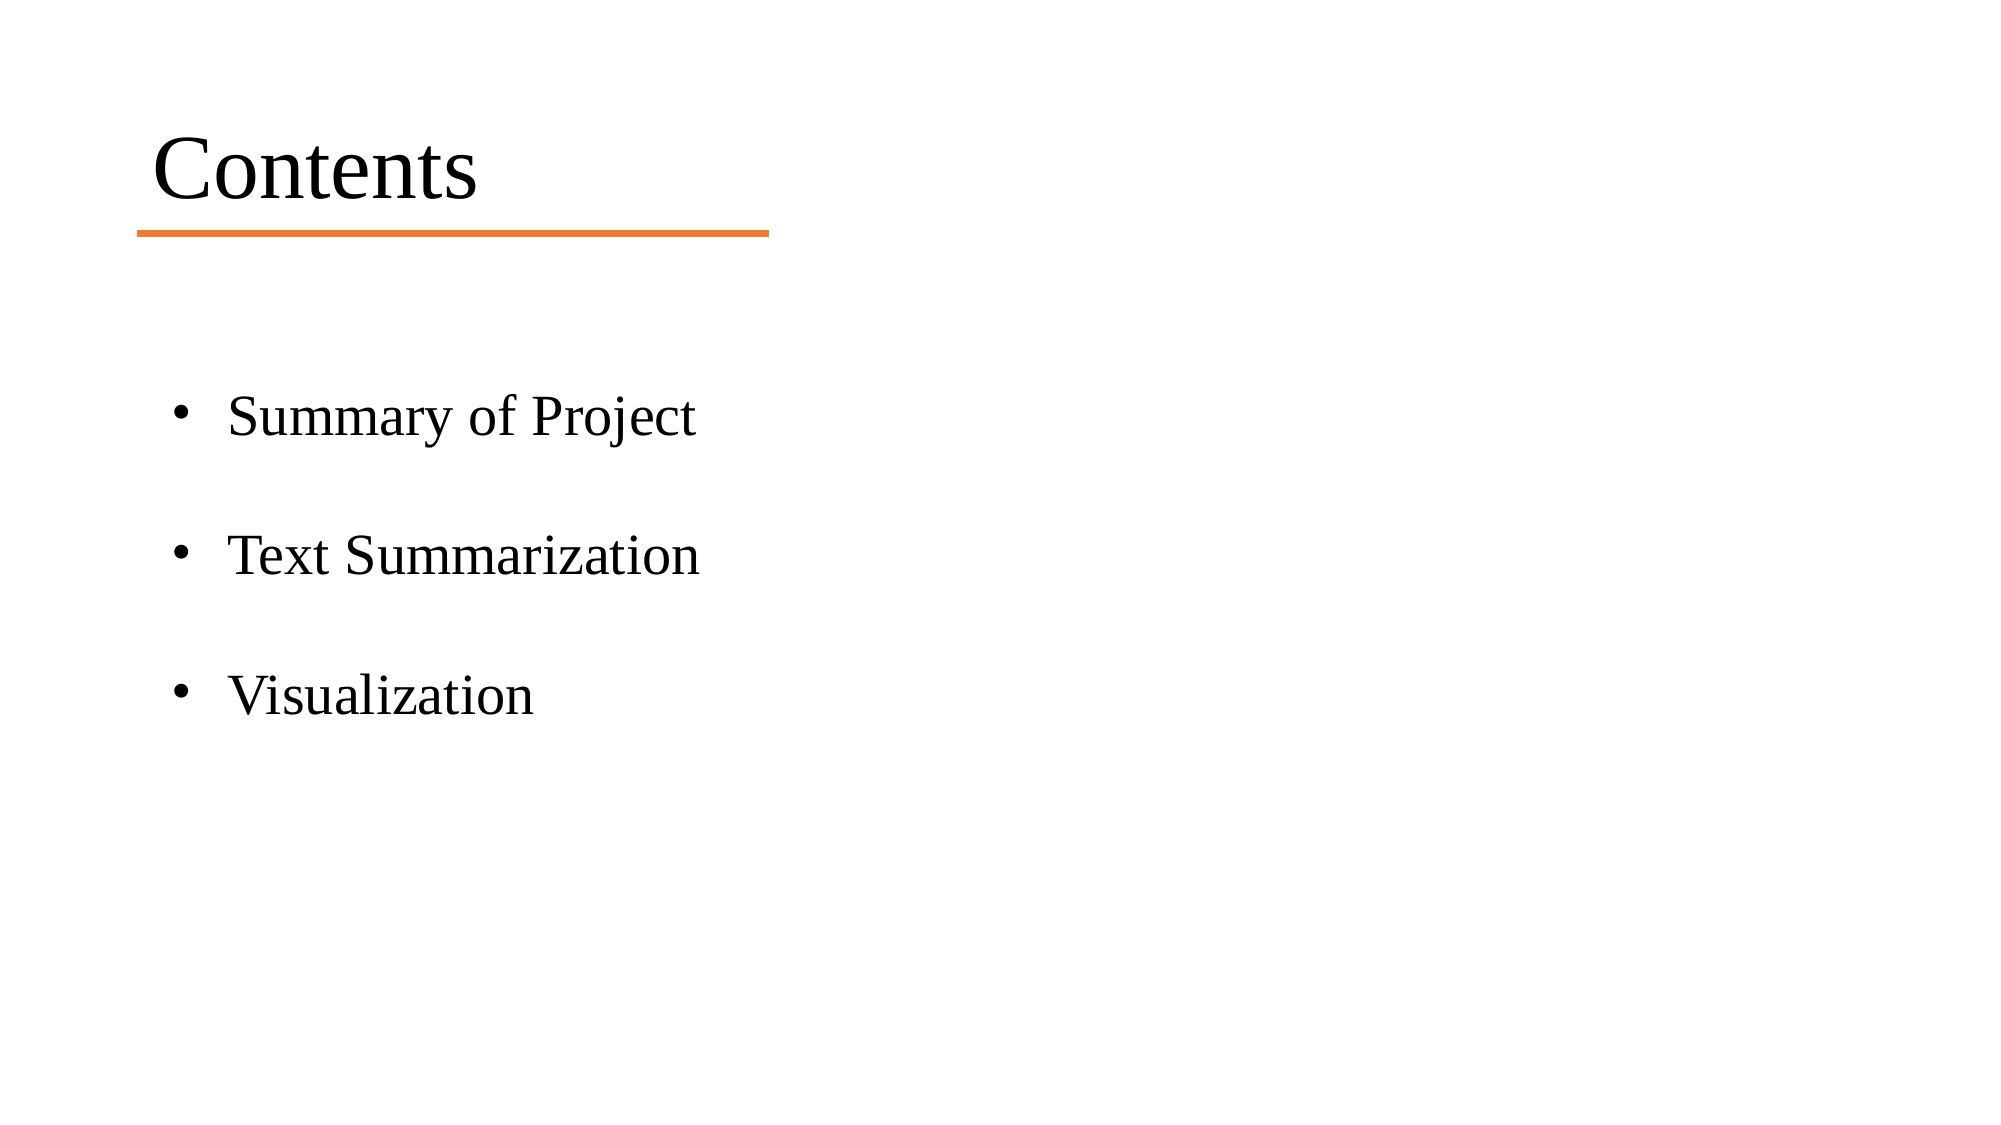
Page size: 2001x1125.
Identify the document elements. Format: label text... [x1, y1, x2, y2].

list Summary of Project Text Summarization Visualization [137, 299, 1863, 1014]
title Contents [137, 59, 1863, 278]
